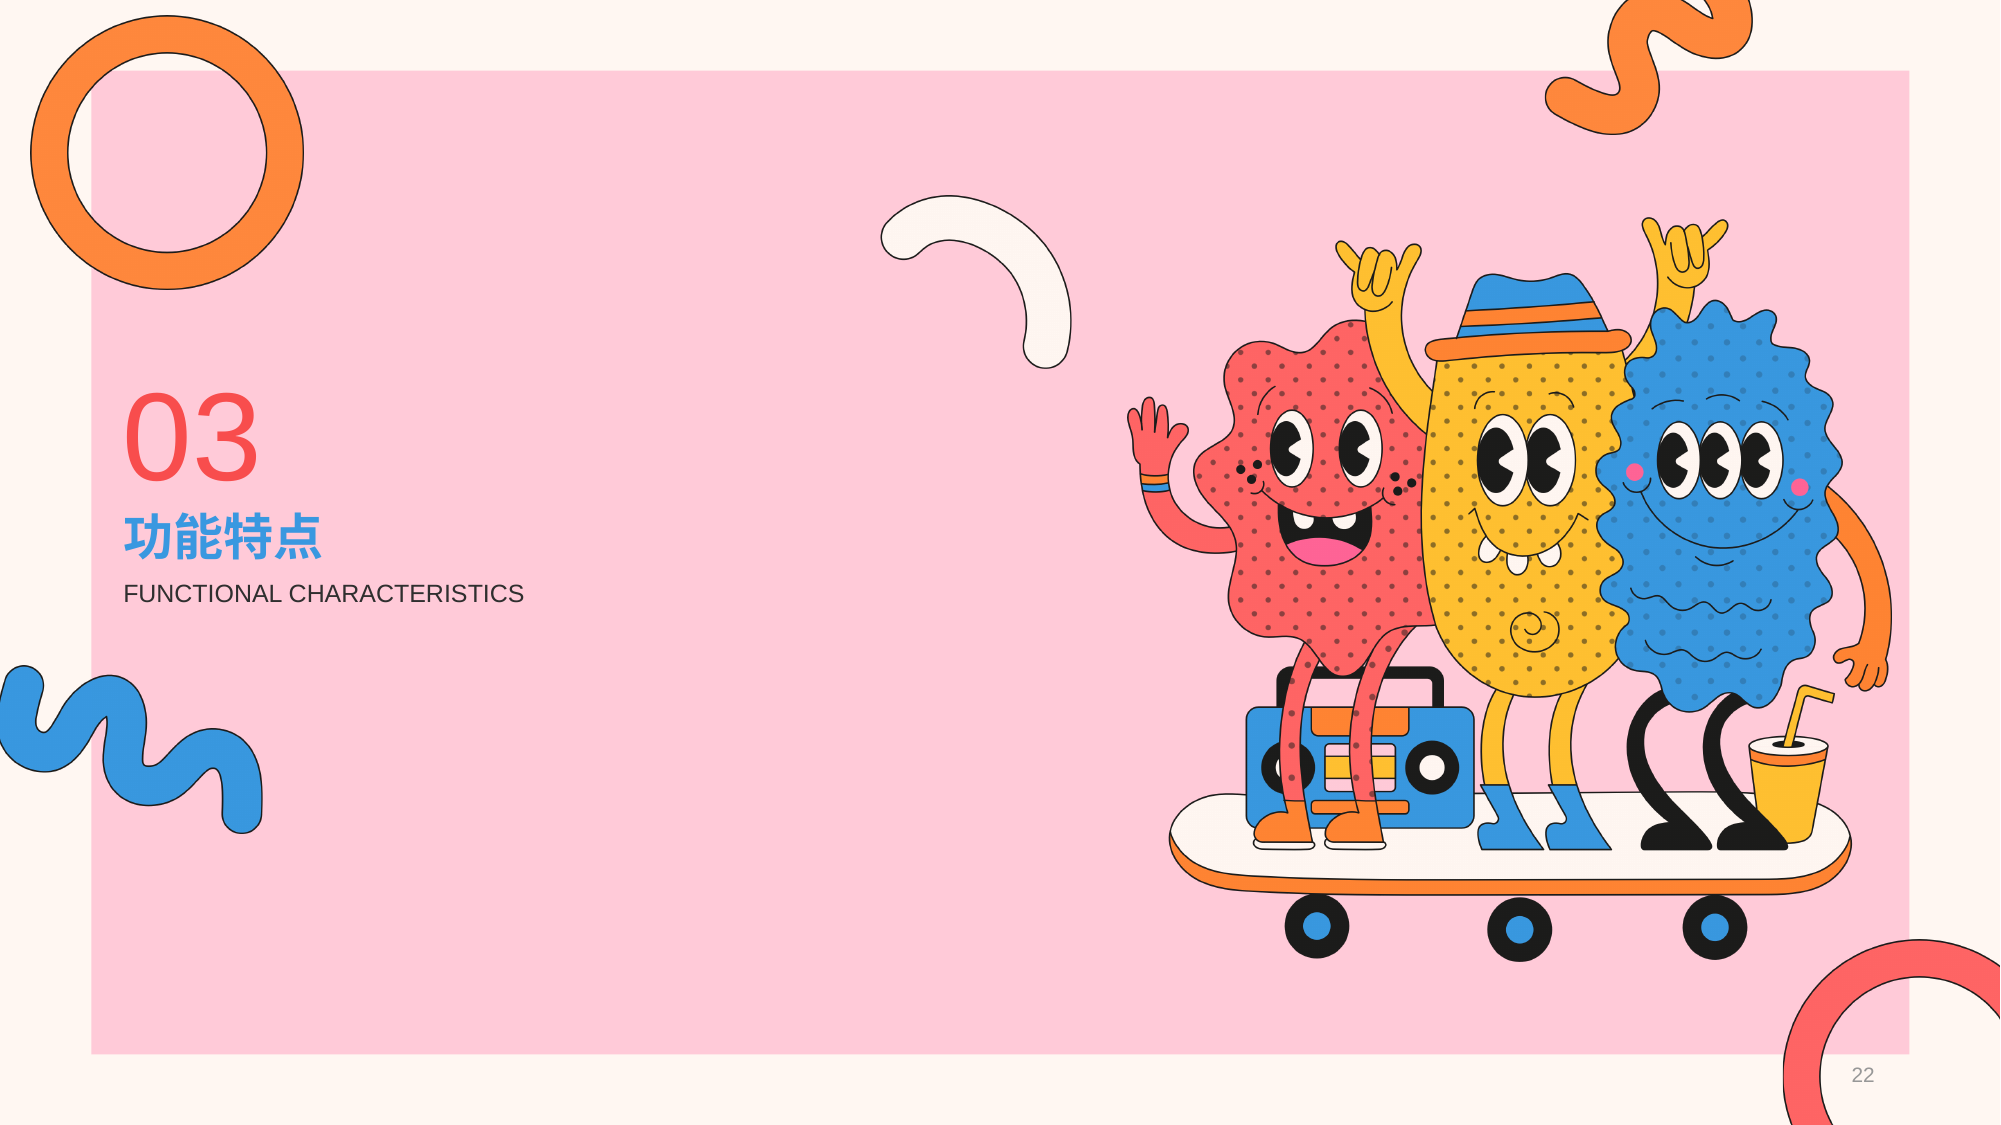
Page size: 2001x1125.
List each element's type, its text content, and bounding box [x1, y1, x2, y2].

text_box 03 [108, 347, 327, 513]
list FUNCTIONAL CHARACTERISTICS [108, 573, 1049, 656]
title 功能特点 [108, 485, 1049, 573]
slide_number 22 [1452, 1056, 1890, 1092]
picture [0, 0, 2000, 1125]
